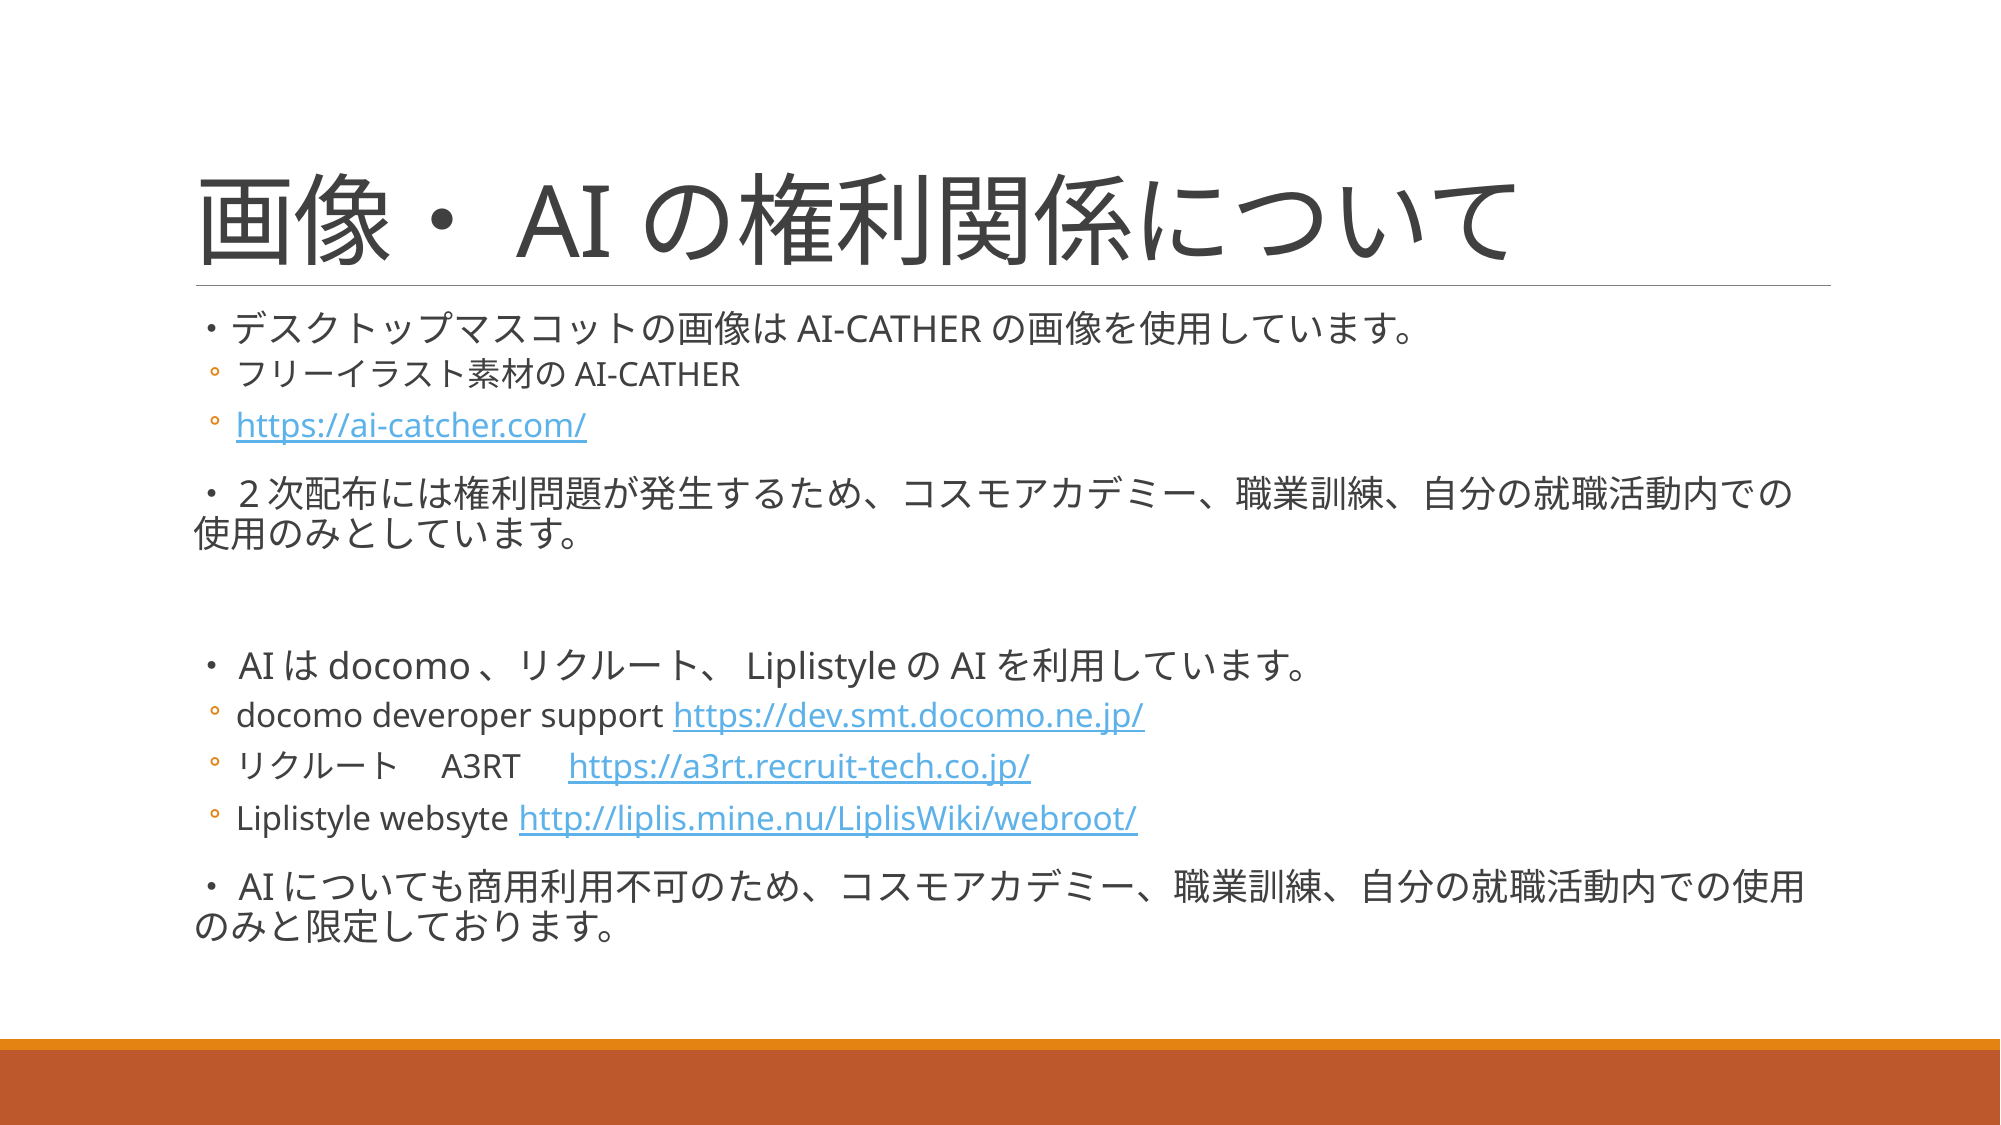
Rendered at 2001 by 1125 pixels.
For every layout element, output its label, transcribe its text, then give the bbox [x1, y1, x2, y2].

title 画像・AIの権利関係について [180, 47, 1830, 285]
list ・デスクトップマスコットの画像はAI-CATHERの画像を使用しています。 フリーイラスト素材のAI-CATHER https://ai-catcher.com/ ・2次配布には権利問題が発生するため、コスモアカデミー、職業訓練、自分の就職活動内での使用のみとしています。 ・AIはdocomo、リクルート、LiplistyleのAIを利用しています。 docomo deveroper support https://dev.smt.docomo.ne.jp/ リクルート A3RT https://a3rt.recruit-tech.co.jp/ Liplistyle websyte http://liplis.mine.nu/LiplisWiki/webroot/ ・AIについても商用利用不可のため、コスモアカデミー、職業訓練、自分の就職活動内での使用のみと限定しております。 [180, 302, 1830, 963]
